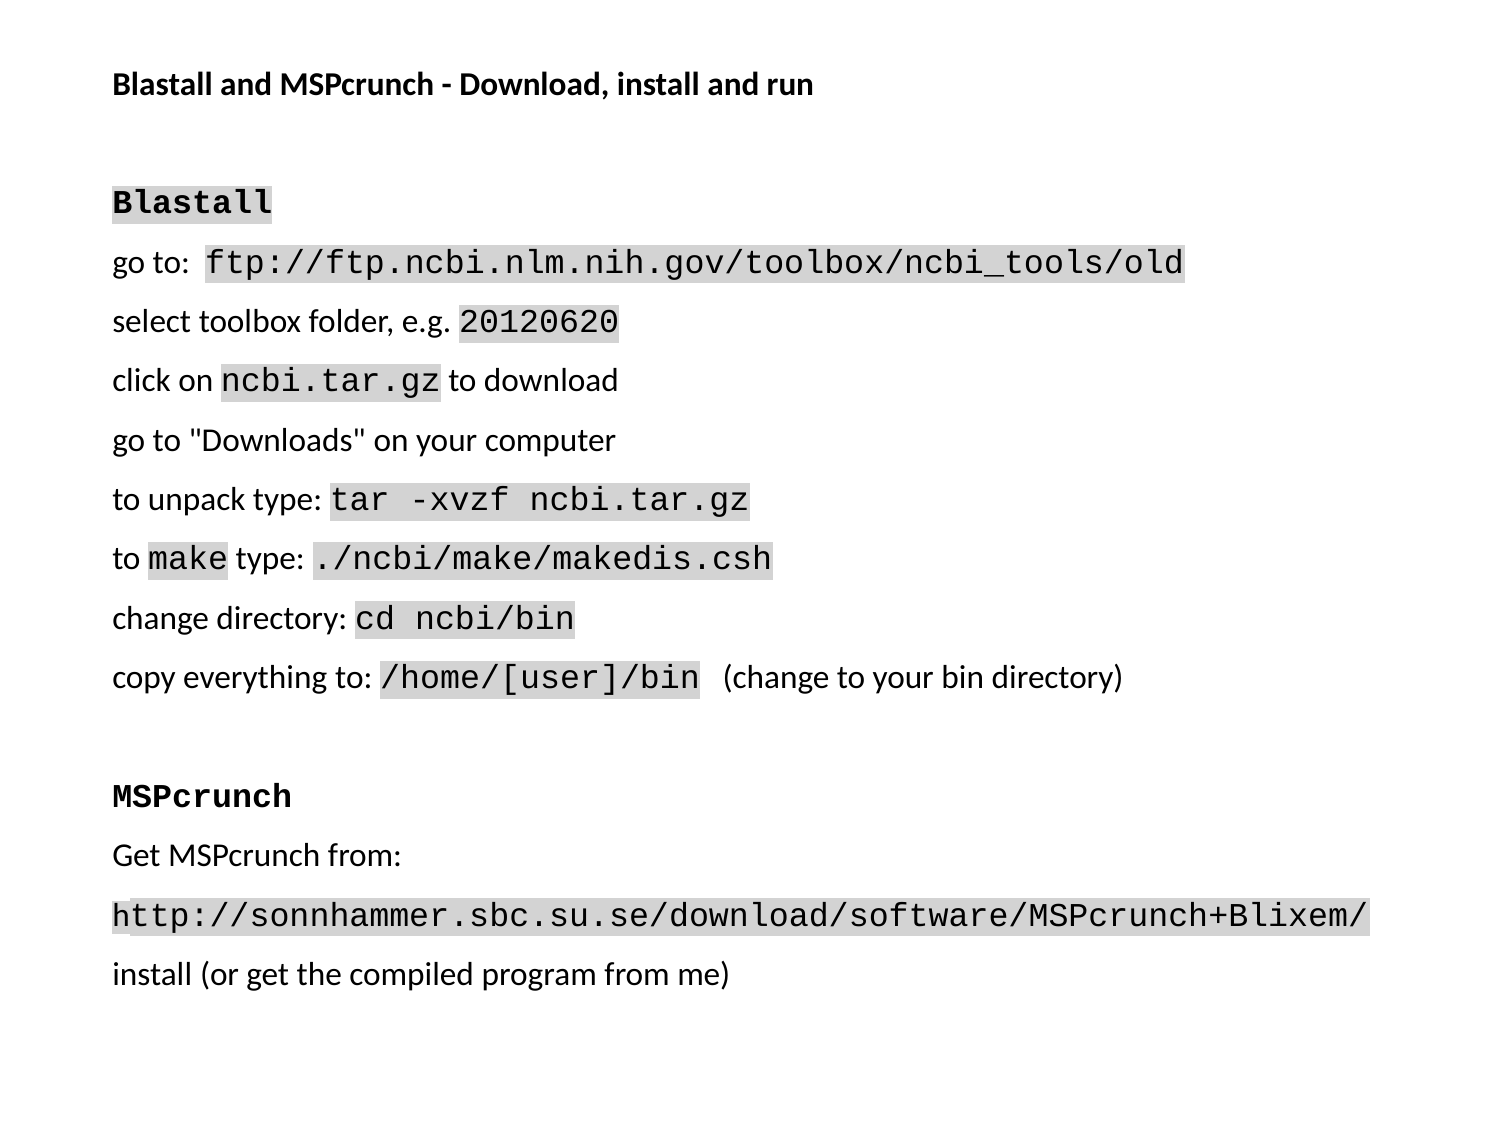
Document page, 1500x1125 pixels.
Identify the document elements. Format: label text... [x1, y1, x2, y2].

text_box Blastall and MSPcrunch - Download, install and run Blastall go to: ftp://ftp.ncbi.nlm.nih.gov/toolbox/ncbi_tools/old select toolbox folder, e.g. 20120620 click on ncbi.tar.gz to download go to "Downloads" on your computer to unpack type: tar -xvzf ncbi.tar.gz to make type: ./ncbi/make/makedis.csh change directory: cd ncbi/bin copy everything to: /home/[user]/bin (change to your bin directory) MSPcrunch Get MSPcrunch from: http://sonnhammer.sbc.su.se/download/software/MSPcrunch+Blixem/ install (or get the compiled program from me) [97, 51, 1405, 1000]
